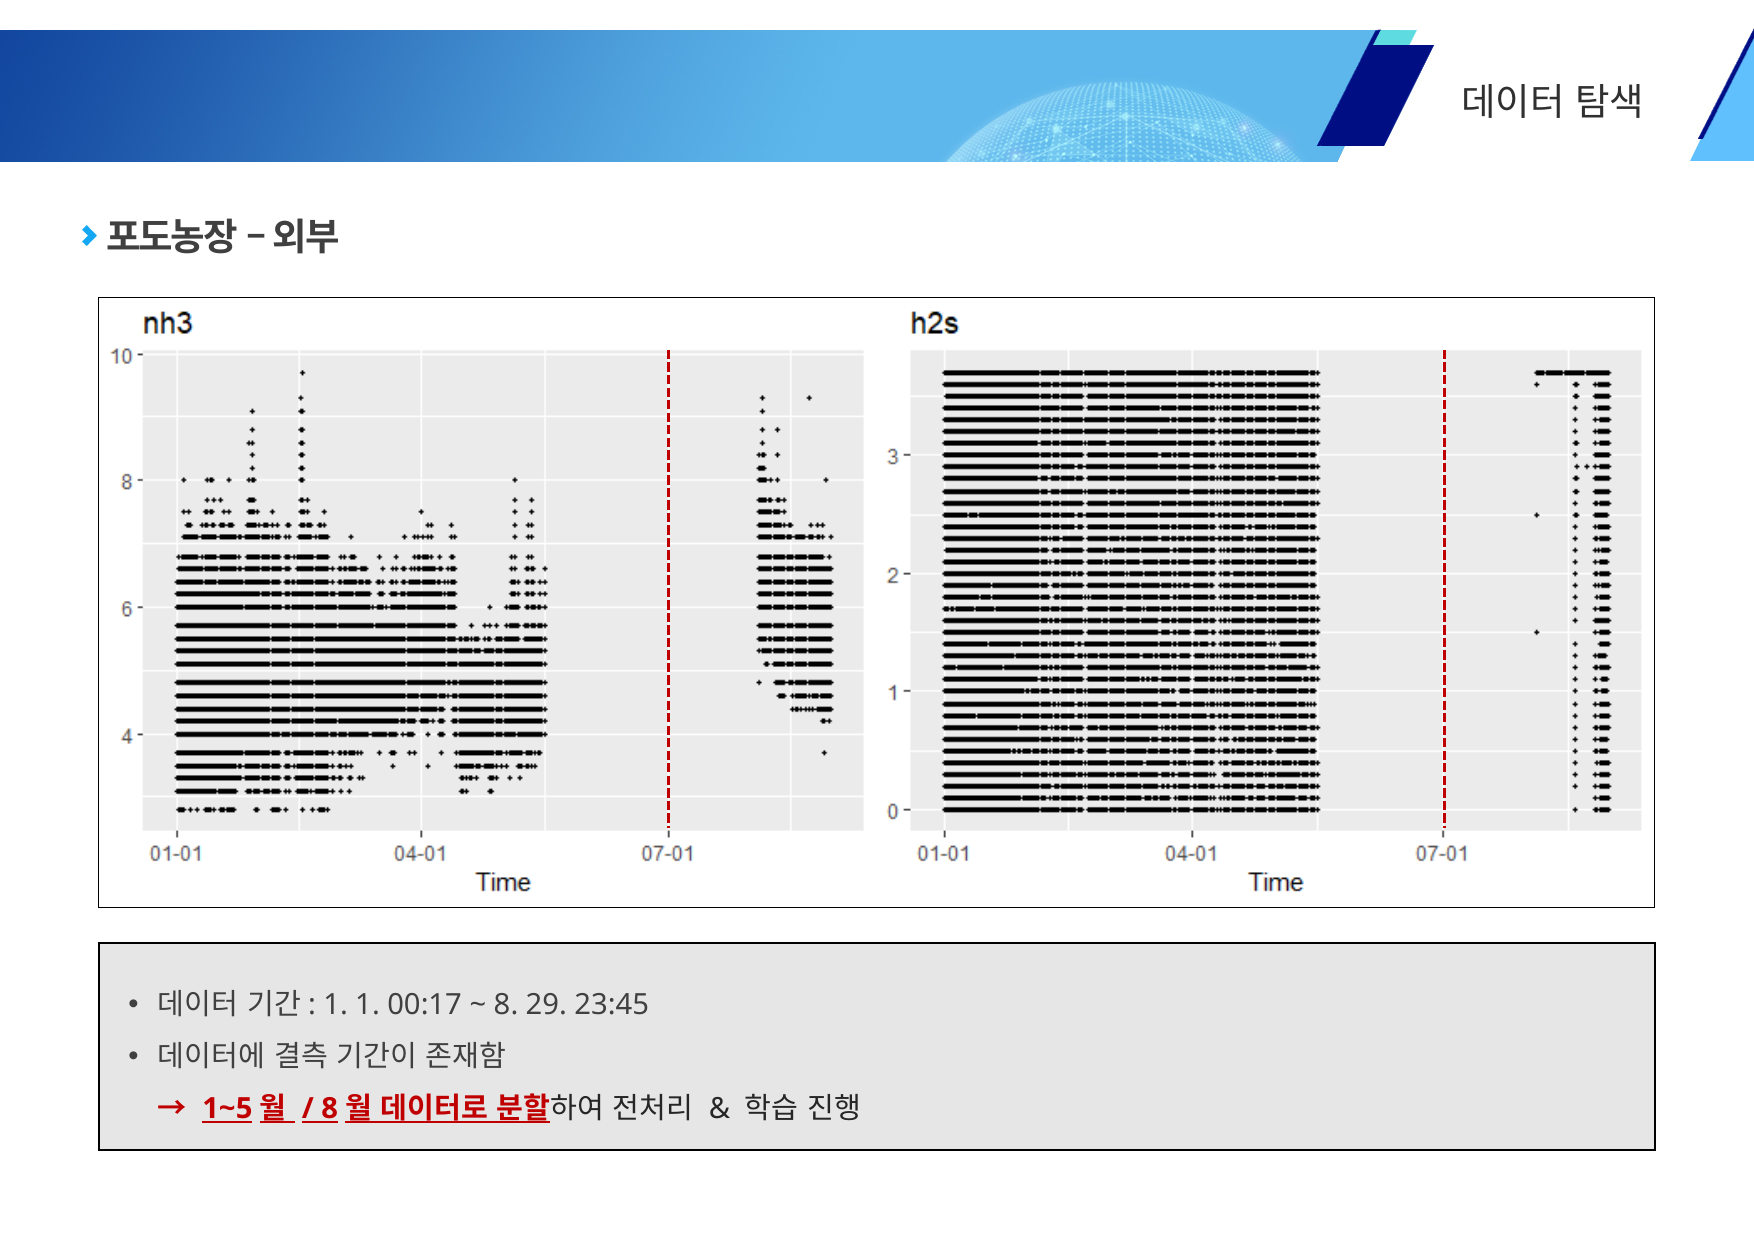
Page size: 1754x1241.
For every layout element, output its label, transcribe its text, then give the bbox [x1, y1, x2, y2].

picture [0, 0, 1754, 1240]
text_box 포도농장 – 외부 [67, 183, 1703, 266]
text_box 세부 과제명 : IoT 빅데이터 및 인공지능 기반의 축산 악취 실시간 조기 예,경보 알고리즘 개발 및 실증 연구 [36, 17, 1301, 92]
text_box 데이터 탐색 [1446, 70, 1660, 131]
text_box Ⅰ [1351, 56, 1405, 141]
text_box 데이터 기간: 1. 1. 00:17 ~ 8. 29. 23:45 데이터에 결측 기간이 존재함 → 1~5월 / 8월 데이터로 분할하여 전처리 & 학습 진행 [98, 942, 1656, 1151]
